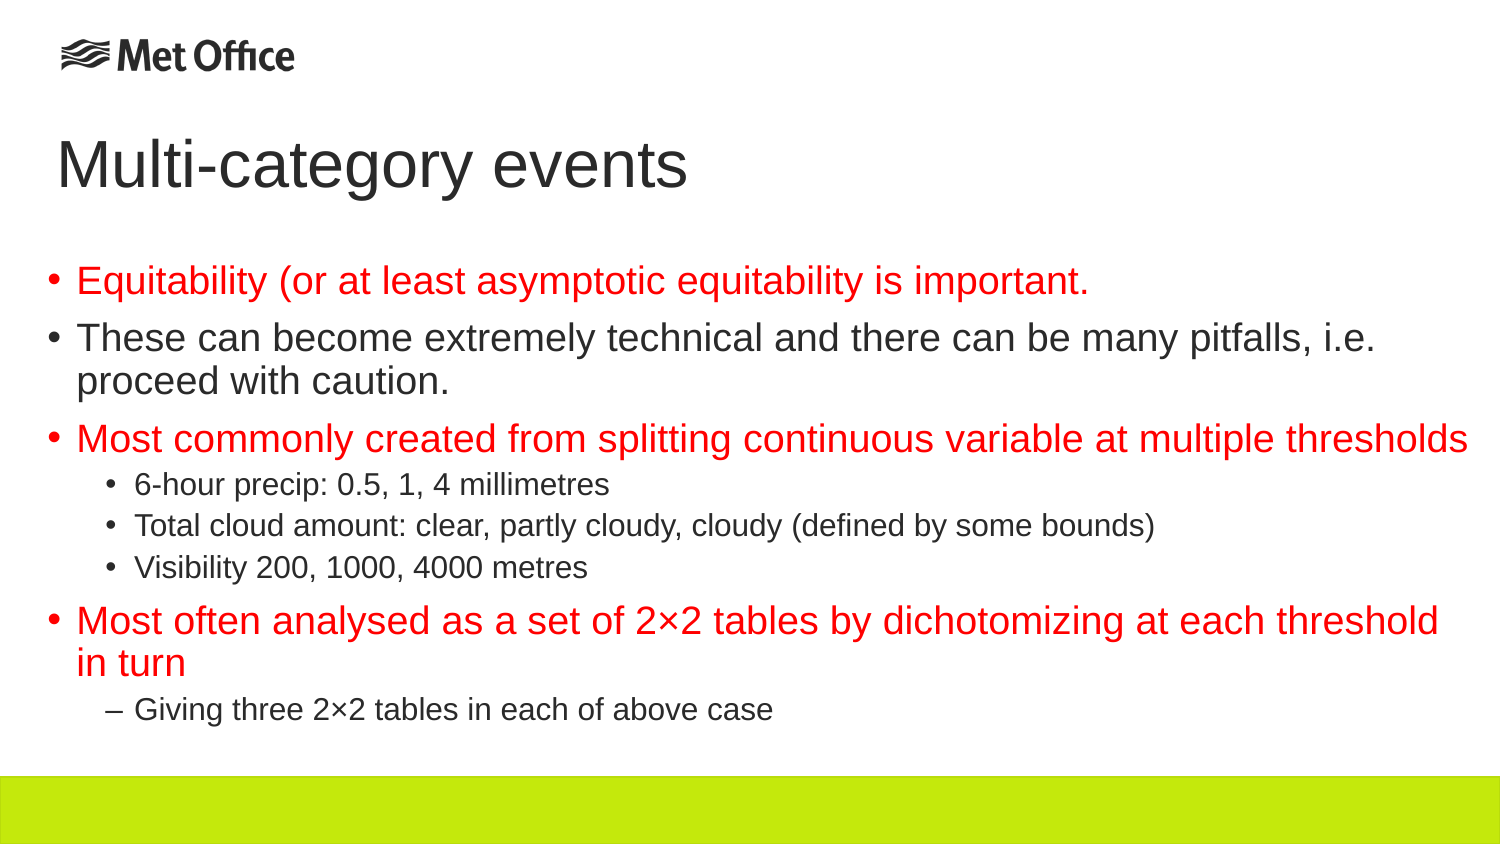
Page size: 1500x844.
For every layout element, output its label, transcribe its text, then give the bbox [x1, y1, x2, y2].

list Equitability (or at least asymptotic equitability is important. These can become extremely technical and there can be many pitfalls, i.e. proceed with caution. Most commonly created from splitting continuous variable at multiple thresholds 6-hour precip: 0.5, 1, 4 millimetres Total cloud amount: clear, partly cloudy, cloudy (defined by some bounds) Visibility 200, 1000, 4000 metres Most often analysed as a set of 2×2 tables by dichotomizing at each threshold in turn – Giving three 2×2 tables in each of above case [32, 252, 1492, 755]
title Multi-category events [41, 114, 1459, 210]
picture [30, 8, 326, 102]
